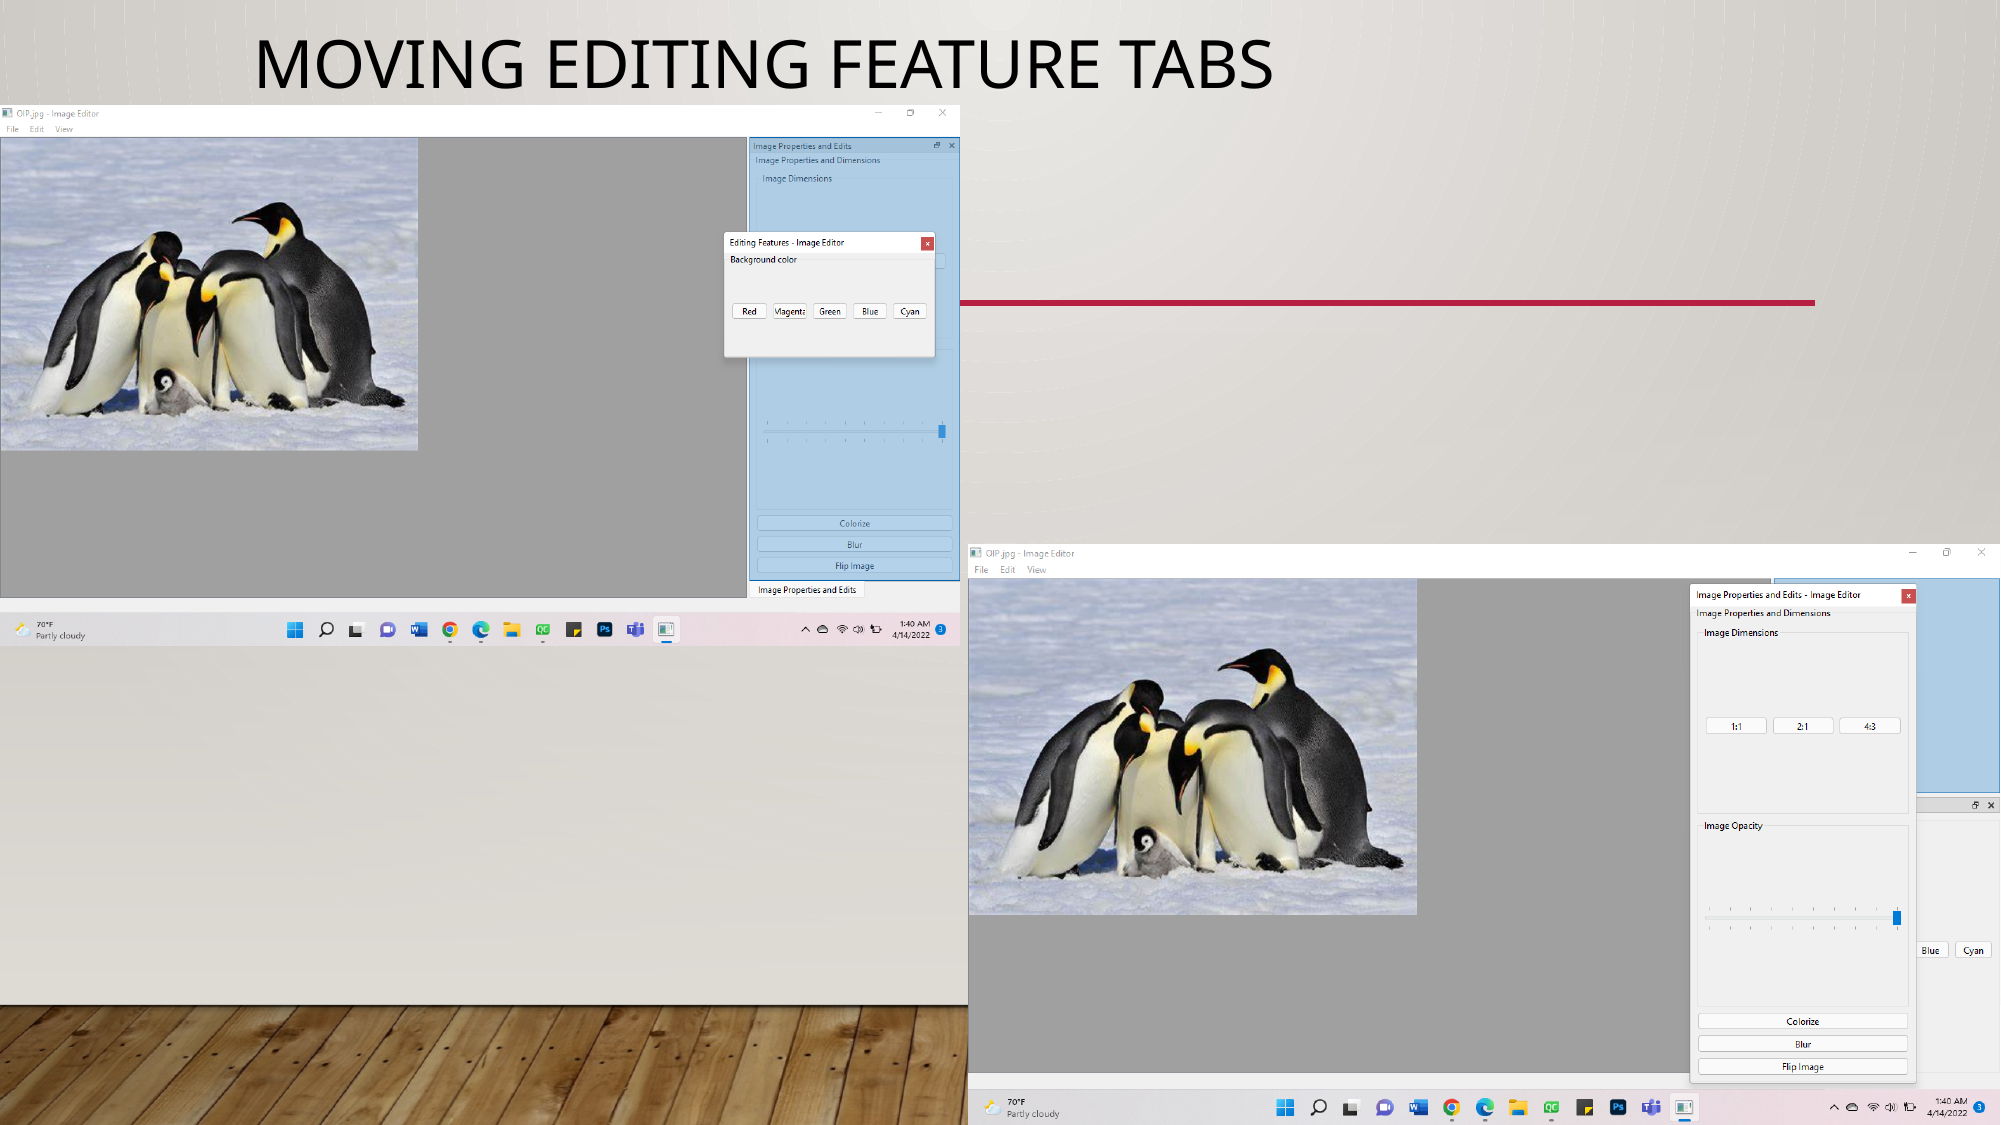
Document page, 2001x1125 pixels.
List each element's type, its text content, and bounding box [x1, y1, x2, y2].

title Moving editing feature tabs [238, 23, 1814, 196]
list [0, 105, 961, 646]
picture [0, 544, 2000, 1125]
